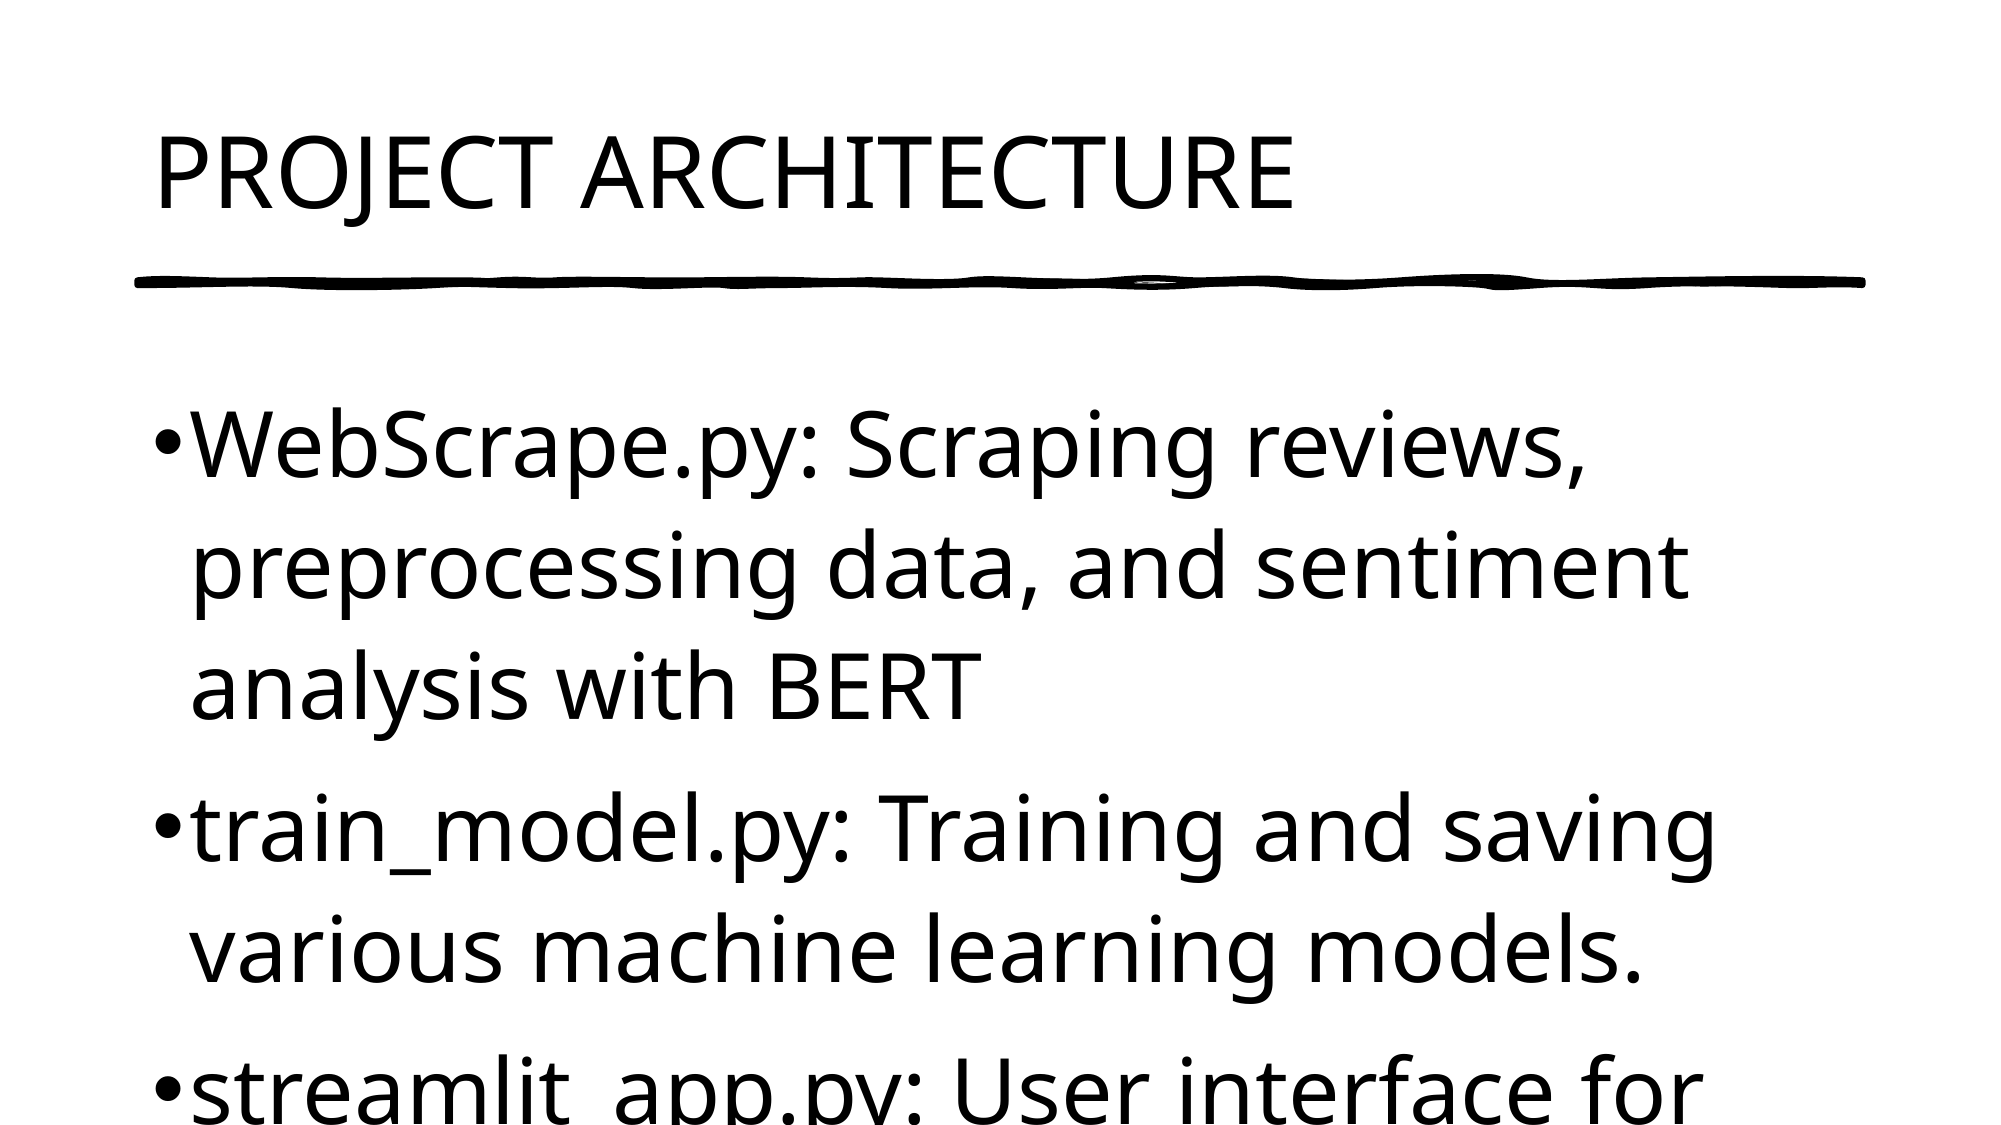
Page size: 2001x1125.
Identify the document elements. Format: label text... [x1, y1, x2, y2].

list WebScrape.py: Scraping reviews, preprocessing data, and sentiment analysis with BERT train_model.py: Training and saving various machine learning models. streamlit_app.py: User interface for model evaluation and sentiment prediction [137, 367, 1863, 1066]
title PROJECT ARCHITECTURE [137, 59, 1863, 278]
